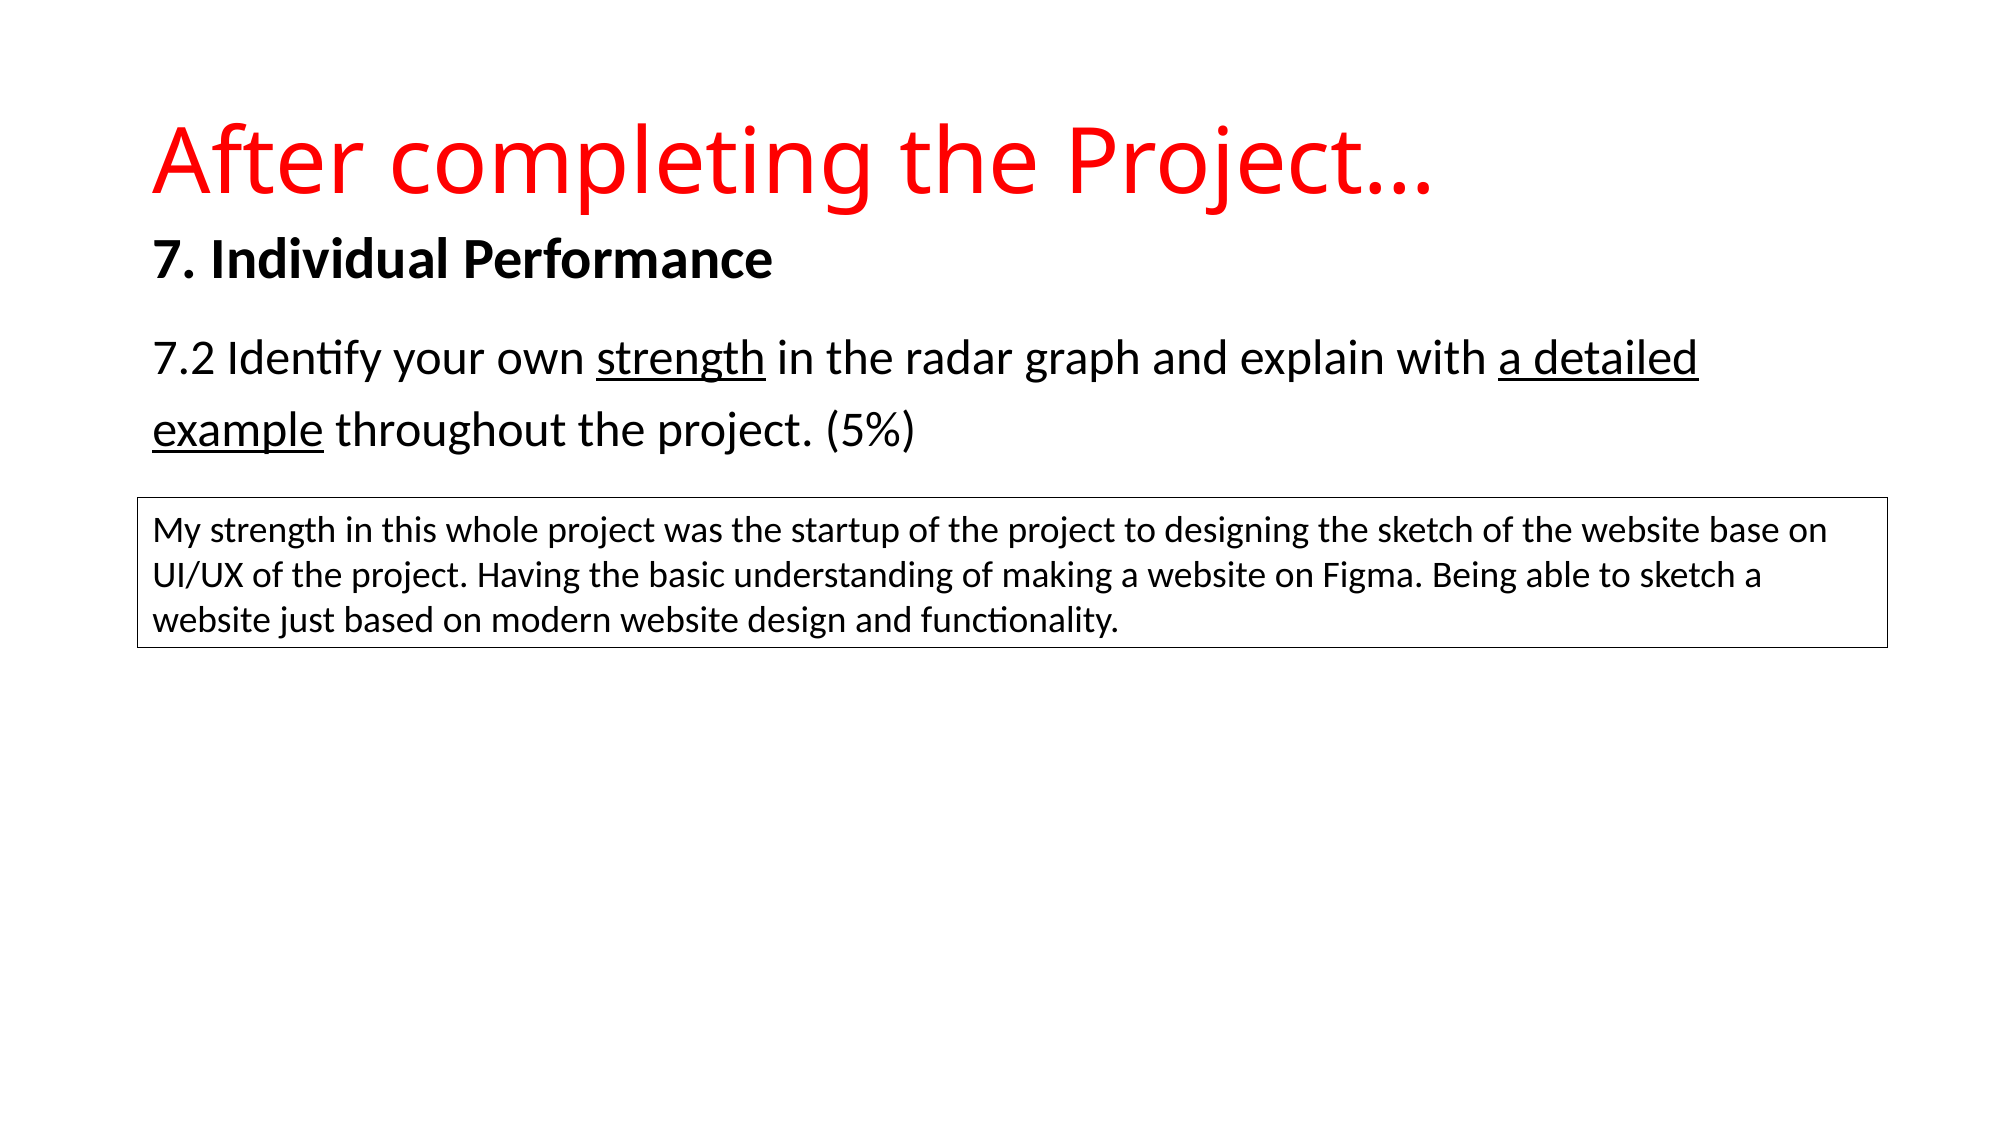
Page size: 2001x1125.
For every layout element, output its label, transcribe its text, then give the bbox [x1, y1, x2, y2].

list 7. Individual Performance 7.2 Identify your own strength in the radar graph and explain with a detailed example throughout the project. (5%) [137, 221, 1888, 452]
text_box My strength in this whole project was the startup of the project to designing the sketch of the website base on UI/UX of the project. Having the basic understanding of making a website on Figma. Being able to sketch a website just based on modern website design and functionality. [137, 497, 1888, 648]
title After completing the Project… [137, 54, 1863, 221]
